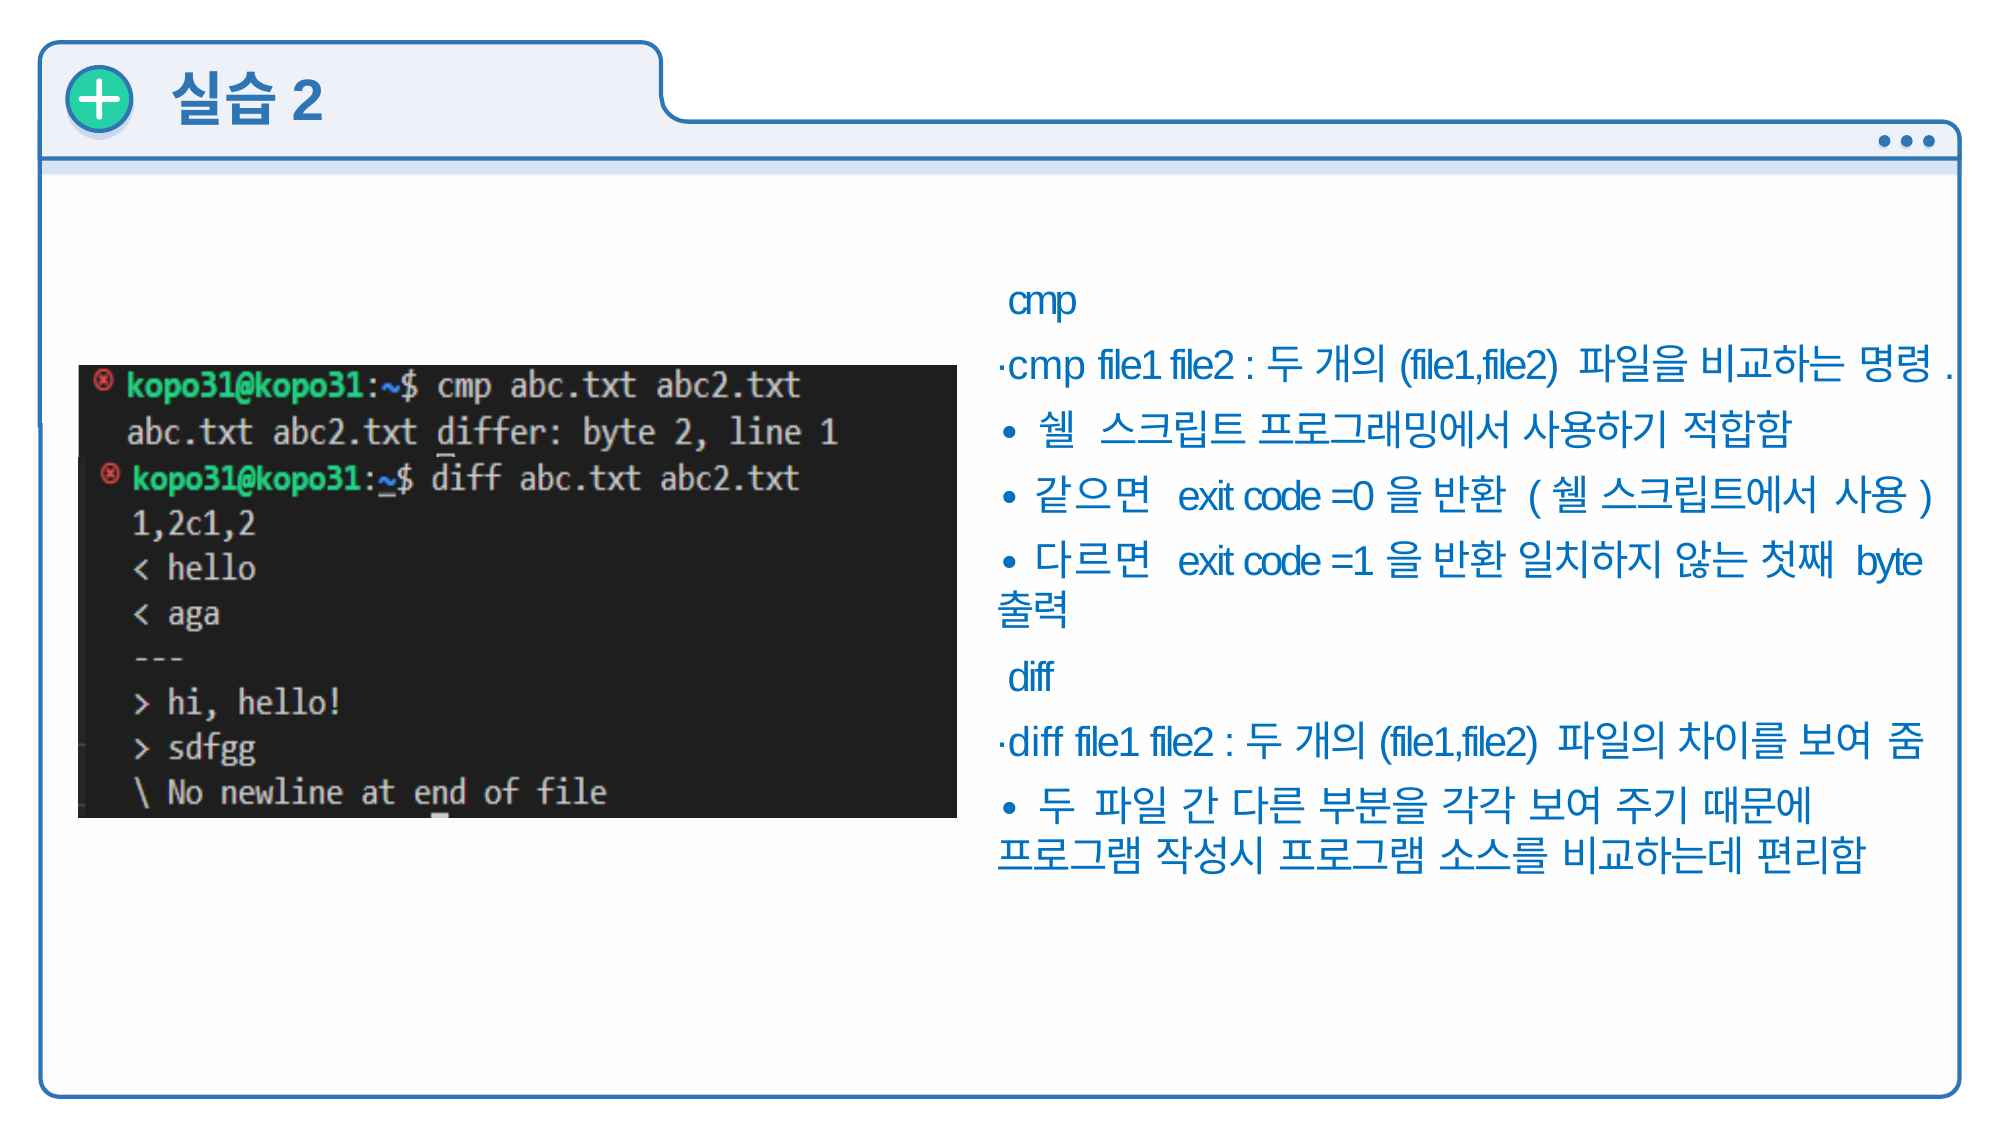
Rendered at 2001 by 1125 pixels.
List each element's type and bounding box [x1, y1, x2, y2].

text_box [39, 42, 1960, 1097]
text_box [78, 365, 957, 818]
text_box [67, 67, 132, 131]
